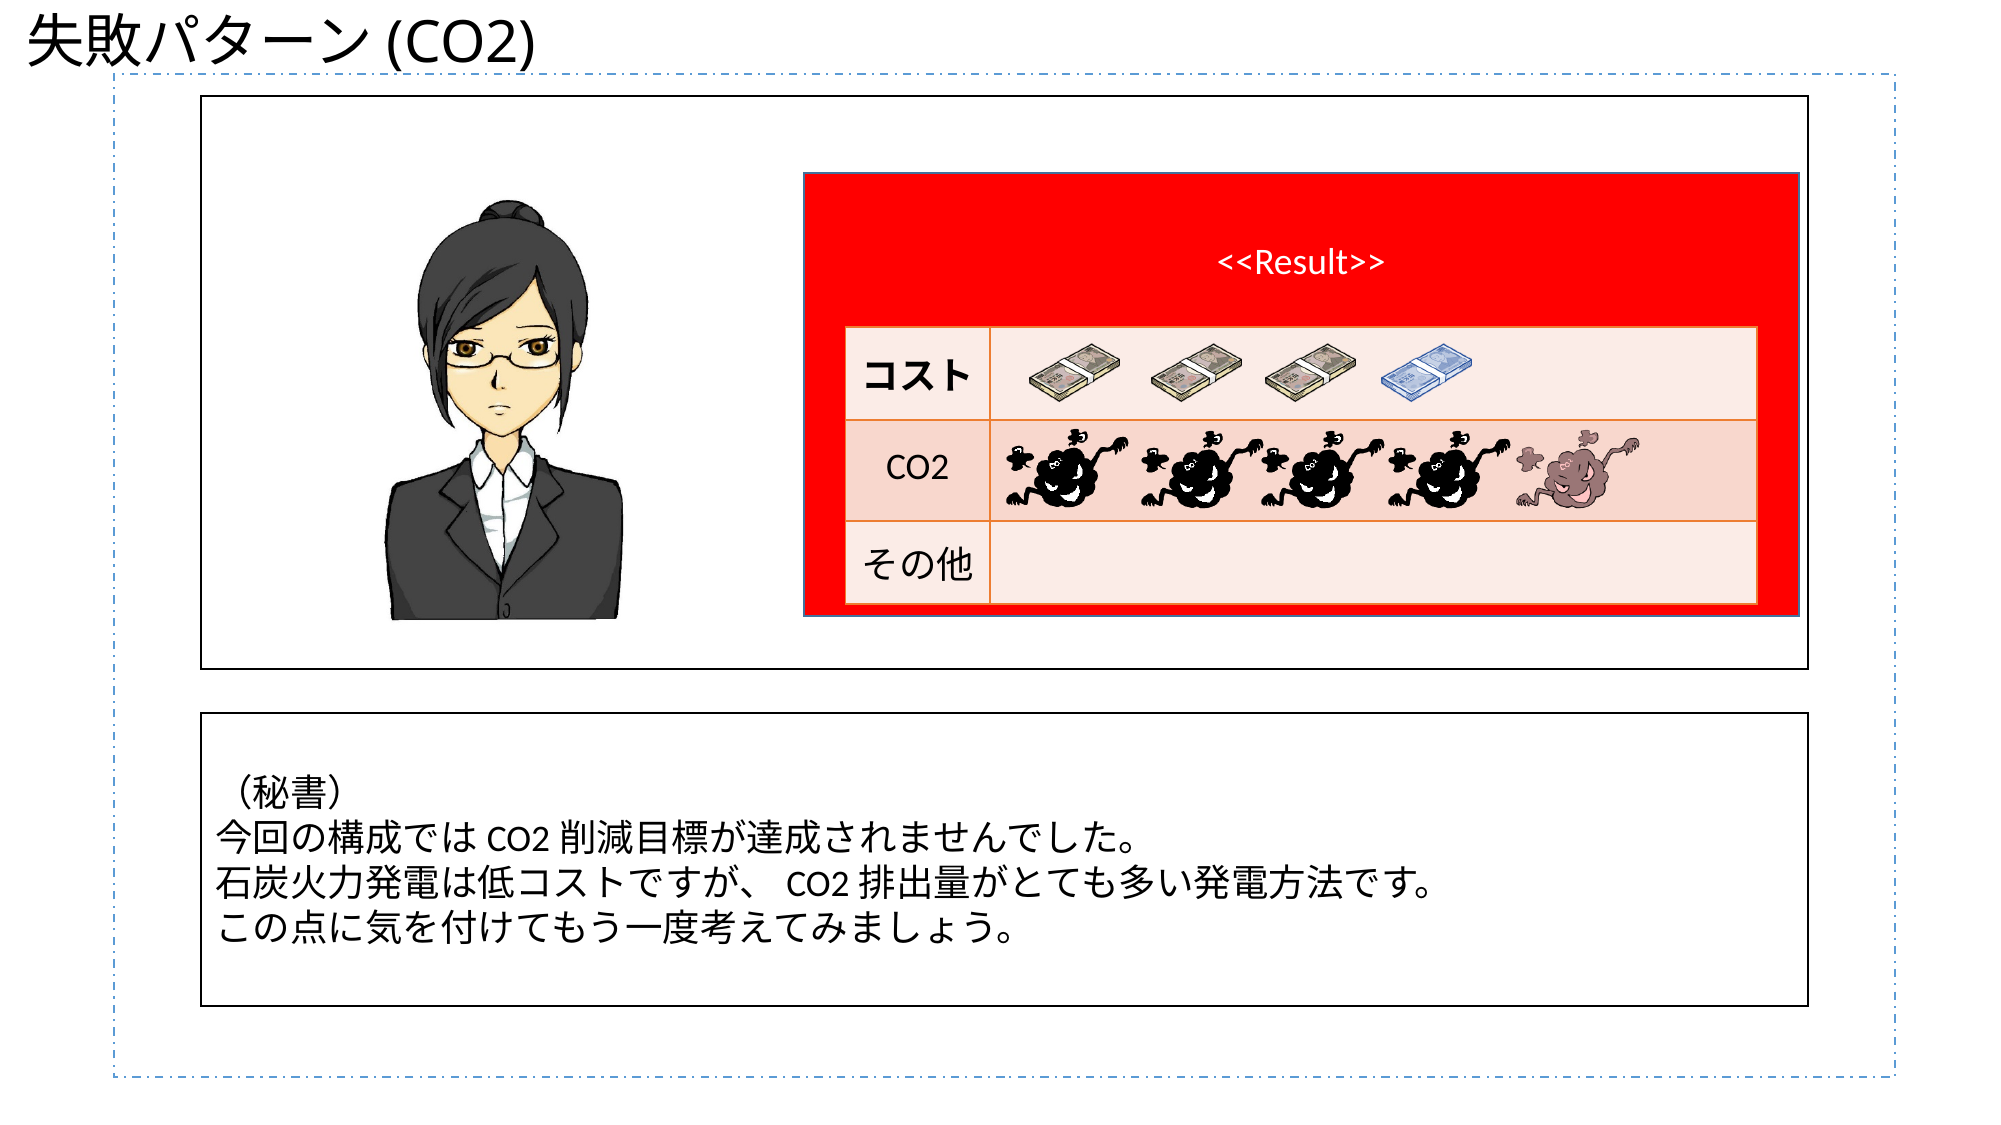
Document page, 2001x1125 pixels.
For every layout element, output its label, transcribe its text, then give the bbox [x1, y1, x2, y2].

table_cell [991, 522, 1756, 603]
text_box [113, 73, 1896, 1078]
text_box 失敗パターン(CO2) [11, 4, 1737, 223]
table_header [991, 328, 1756, 419]
text_box 背景（総理官邸） [200, 95, 1809, 670]
picture [1004, 427, 1130, 508]
text_box （秘書） 今回の構成ではCO2削減目標が達成されませんでした。 石炭火力発電は低コストですが、CO2排出量がとても多い発電方法です。 この点に気を付けてもう一度考えてみましょう。 [200, 712, 1809, 1007]
picture [1514, 428, 1640, 509]
picture [1265, 327, 1356, 418]
picture [1151, 327, 1242, 418]
table_cell その他 [846, 522, 989, 603]
picture [282, 138, 795, 651]
table_cell [991, 421, 1756, 520]
text_box <<Result>> [803, 172, 1800, 617]
picture [1029, 327, 1120, 418]
table_cell CO2 [846, 421, 989, 520]
picture [1381, 327, 1472, 418]
picture [1139, 429, 1512, 510]
table_header コスト [846, 328, 989, 419]
